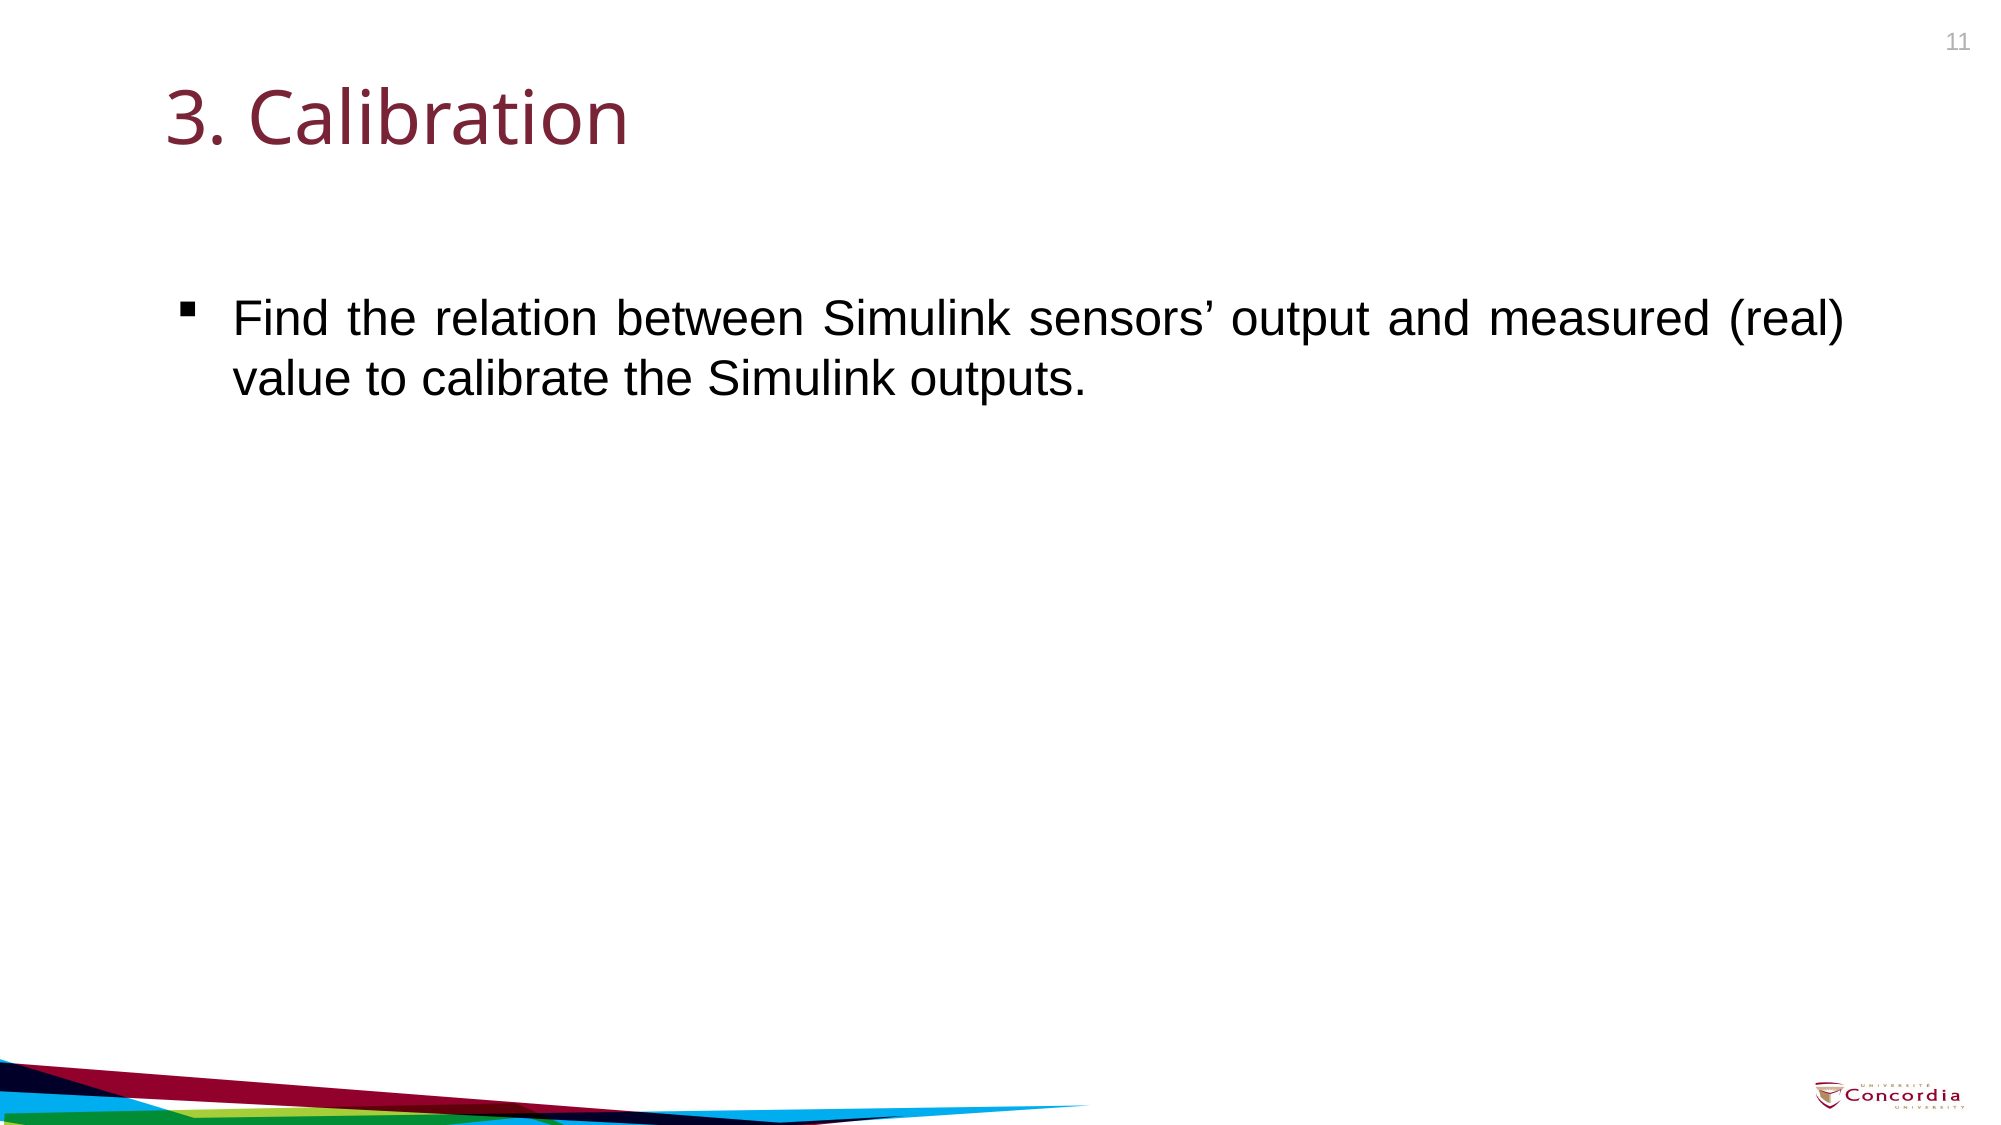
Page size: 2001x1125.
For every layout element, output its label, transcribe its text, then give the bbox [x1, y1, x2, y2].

slide_number 11 [1897, 19, 1987, 63]
list Find the relation between Simulink sensors’ output and measured (real) value to calibrate the Simulink outputs. [161, 208, 1862, 884]
title 3. Calibration [150, 62, 1850, 250]
picture [0, 0, 2001, 1125]
